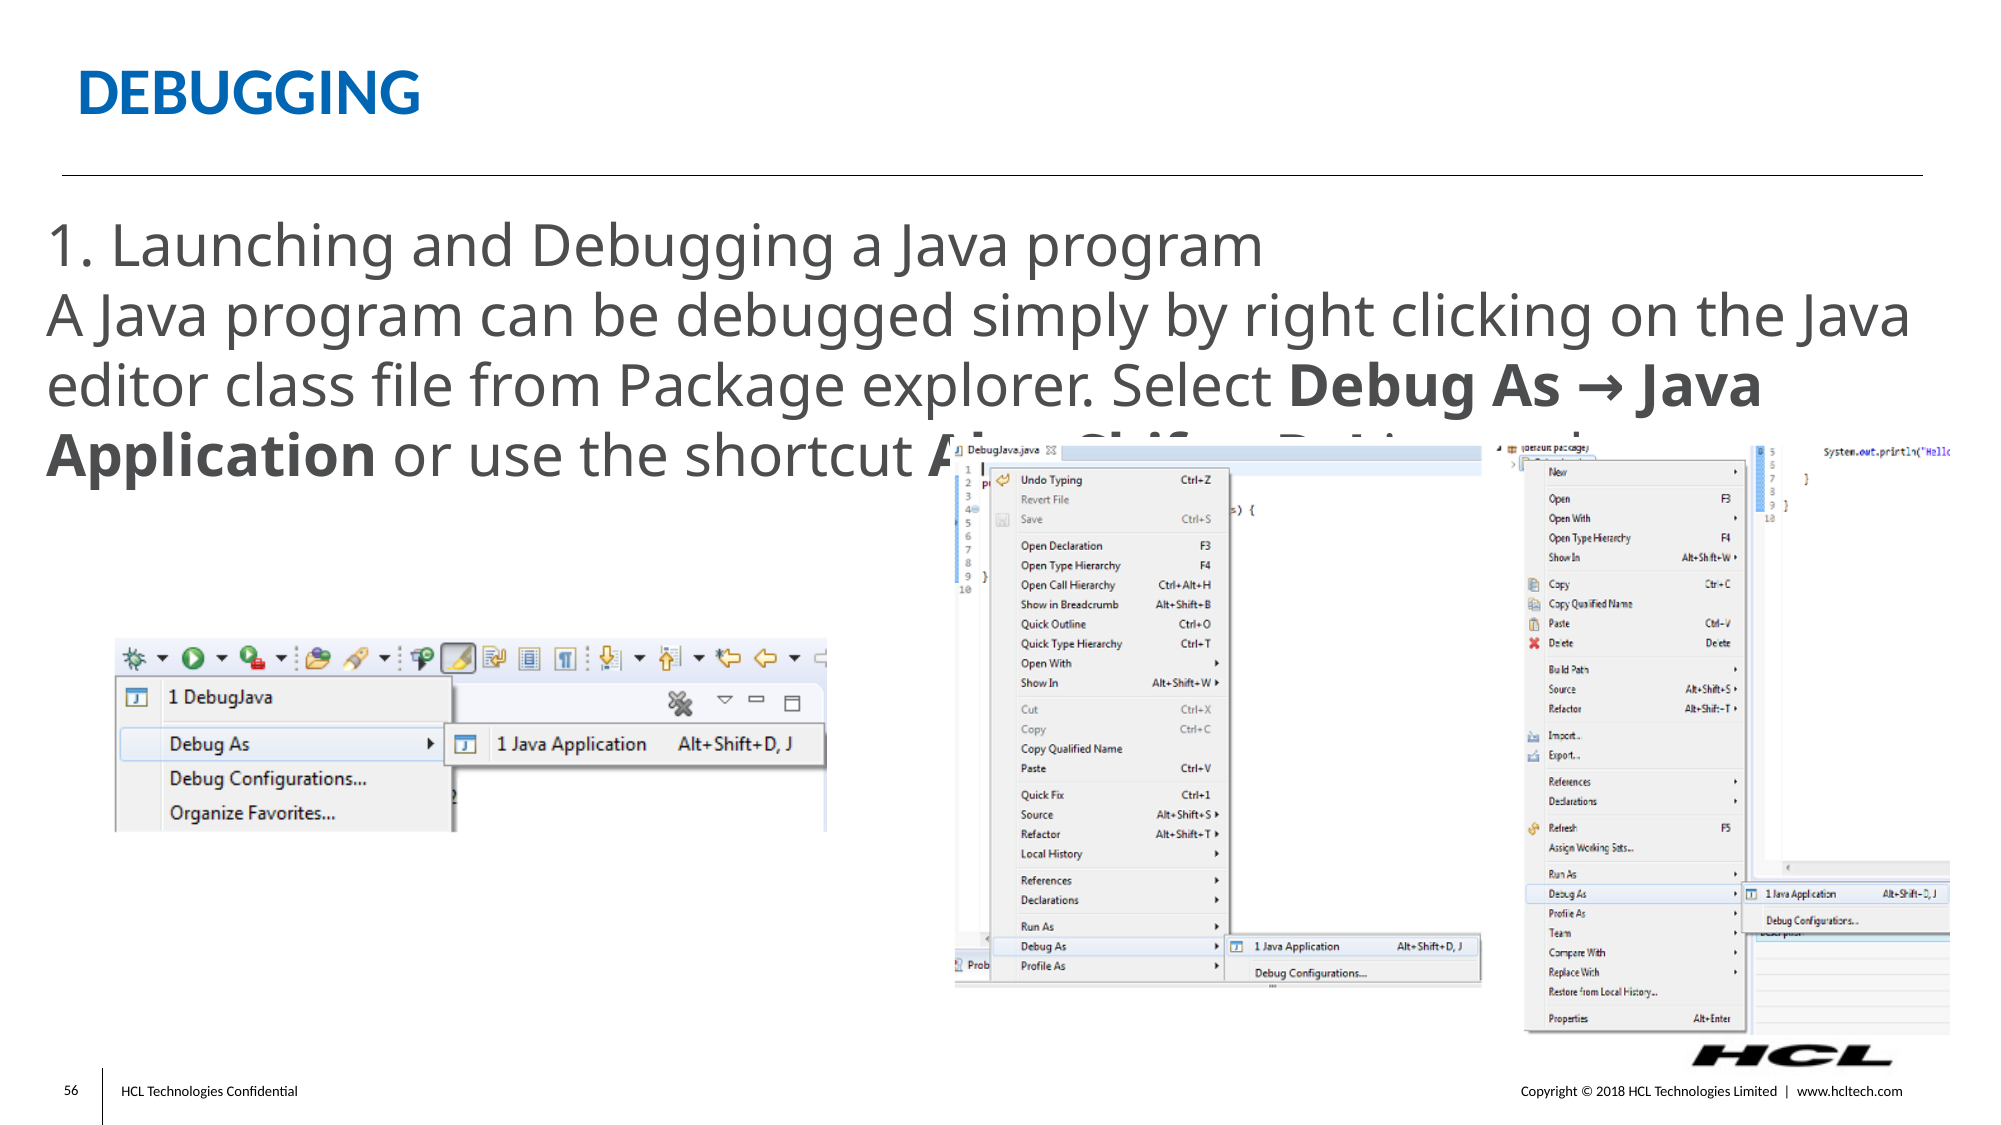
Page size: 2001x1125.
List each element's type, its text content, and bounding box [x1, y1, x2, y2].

title Debugging [62, 42, 1781, 144]
picture [112, 635, 827, 837]
text_box 1. Launching and Debugging a Java program A Java program can be debugged simply by right clicking on the Java editor class file from Package explorer. Select Debug As → Java Application or use the shortcut Alt + Shift + D, J instead. [31, 200, 1969, 496]
picture [949, 437, 1950, 1080]
